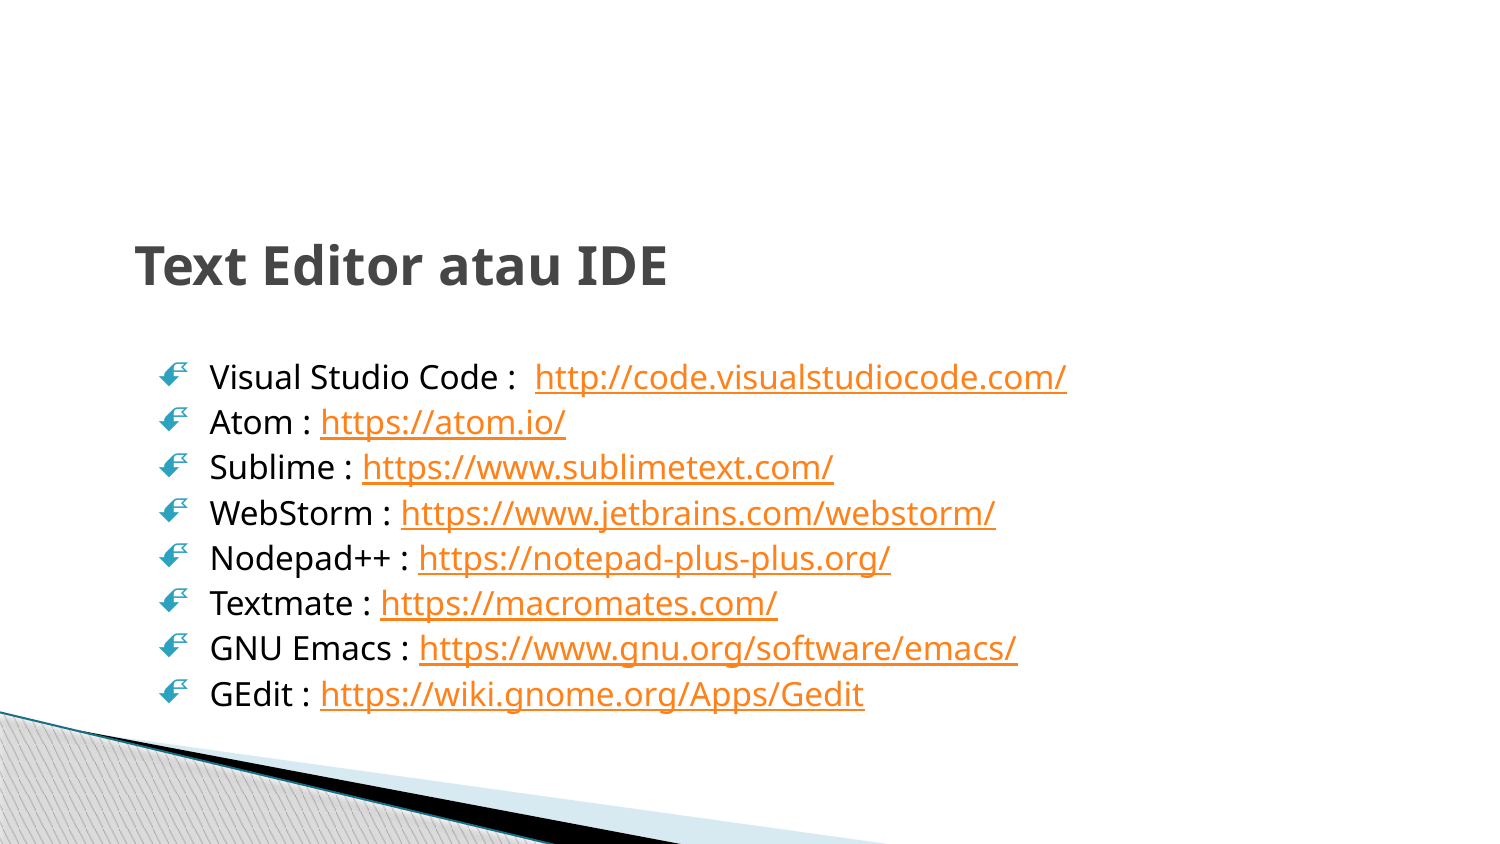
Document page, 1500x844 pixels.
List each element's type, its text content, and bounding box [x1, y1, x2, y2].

list Visual Studio Code : http://code.visualstudiocode.com/ Atom : https://atom.io/ Sublime : https://www.sublimetext.com/ WebStorm : https://www.jetbrains.com/webstorm/ Nodepad++ : https://notepad-plus-plus.org/ Textmate : https://macromates.com/ GNU Emacs : https://www.gnu.org/software/emacs/ GEdit : https://wiki.gnome.org/Apps/Gedit [119, 341, 1381, 712]
title Text Editor atau IDE [119, 216, 1381, 305]
